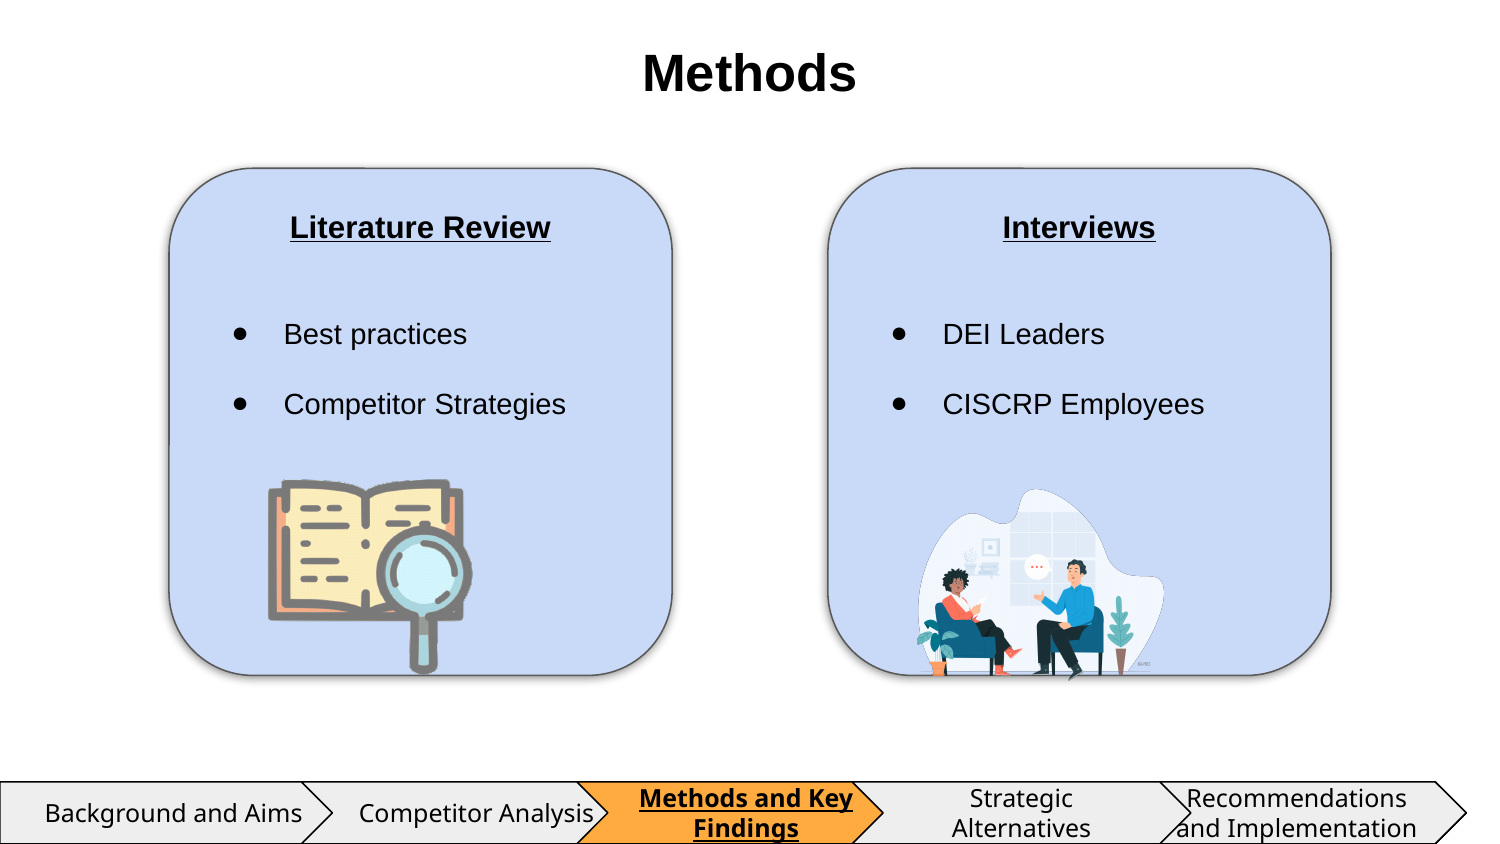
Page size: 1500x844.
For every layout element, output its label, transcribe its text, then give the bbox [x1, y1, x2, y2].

text_box Strategic Alternatives [852, 781, 1191, 844]
text_box Recommendations and Implementation [1160, 781, 1467, 844]
picture [916, 489, 1164, 681]
title Methods [51, 23, 1449, 118]
text_box Literature Review Best practices Competitor Strategies [168, 168, 673, 676]
text_box Competitor Analysis [301, 781, 606, 844]
text_box Interviews DEI Leaders CISCRP Employees [827, 168, 1331, 676]
text_box Background and Aims [0, 781, 331, 844]
picture [259, 466, 481, 687]
text_box Methods and Key Findings [576, 781, 882, 844]
